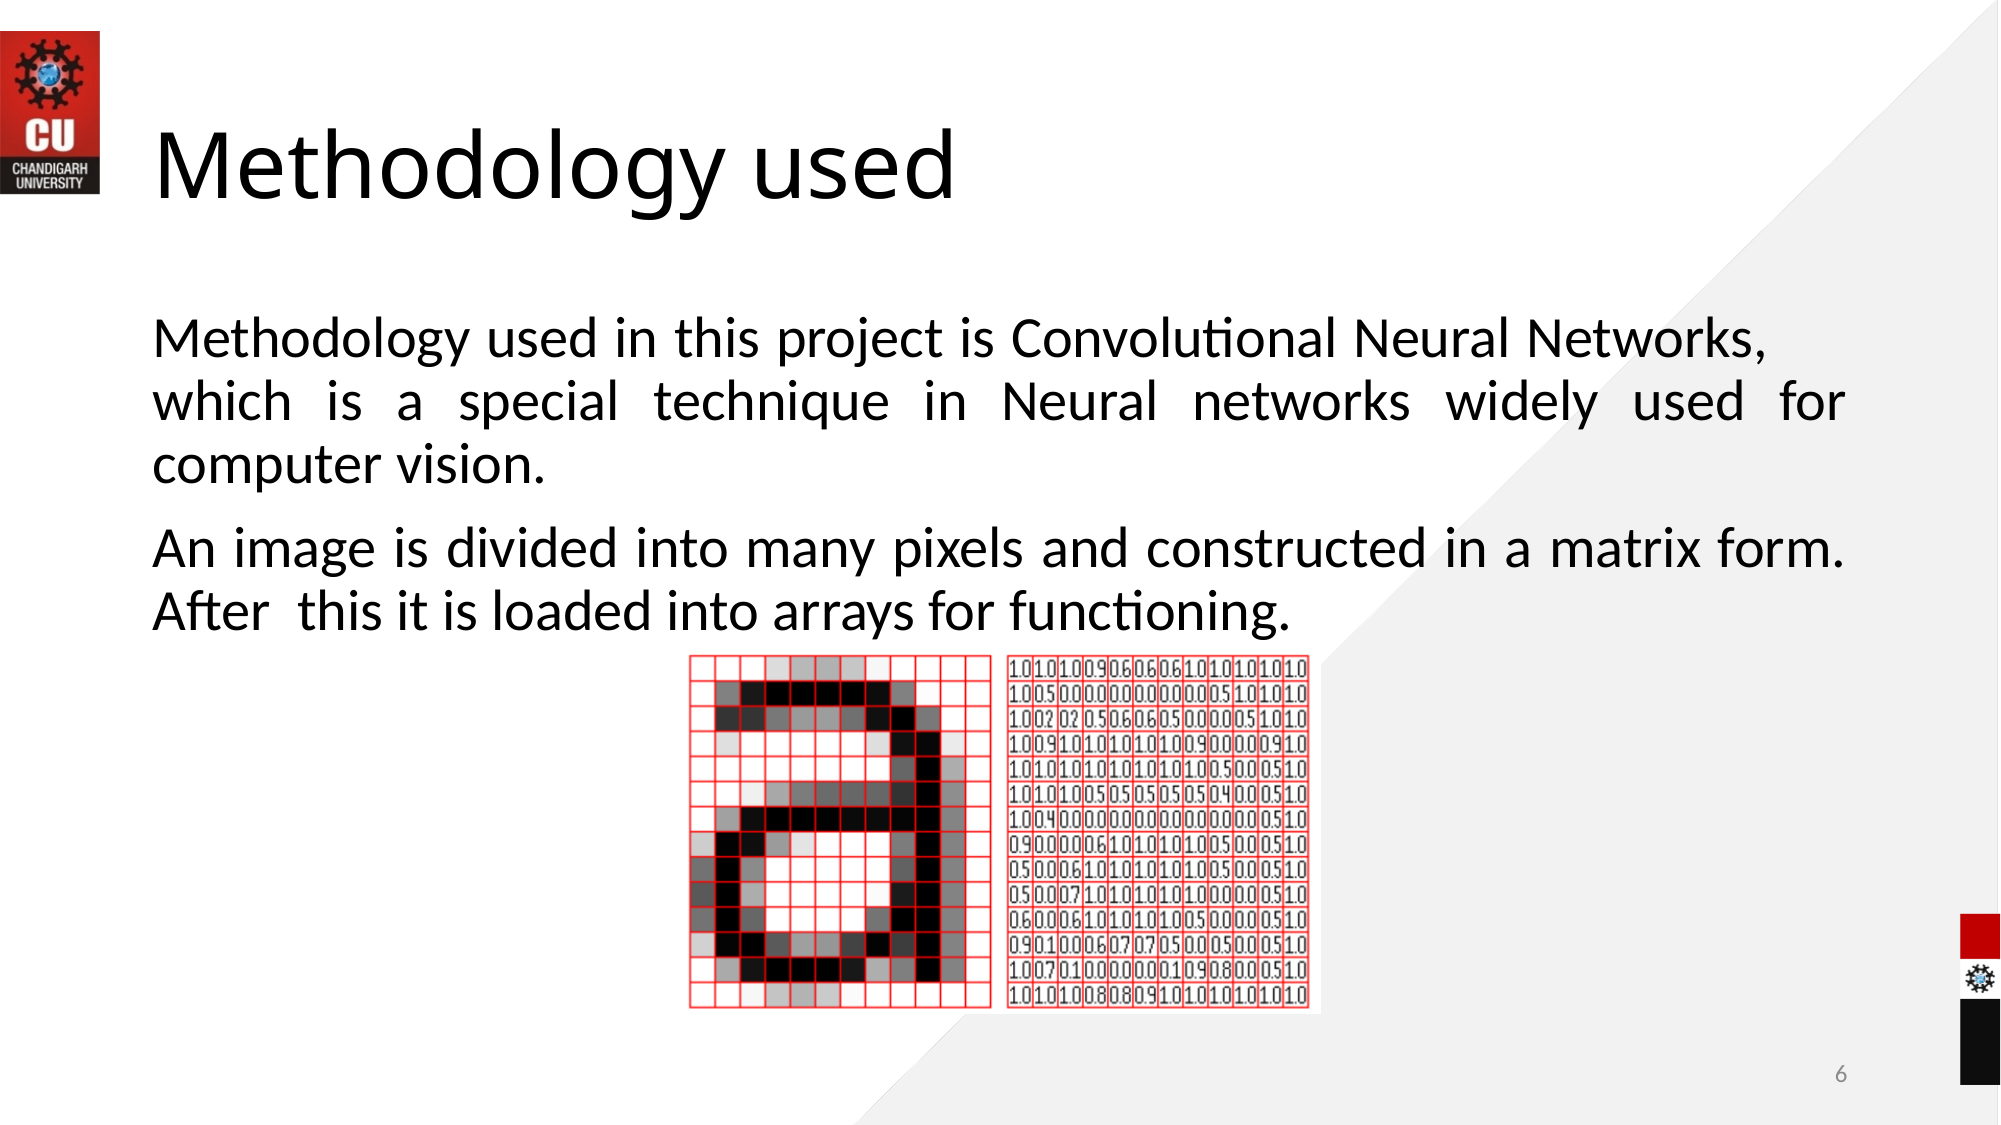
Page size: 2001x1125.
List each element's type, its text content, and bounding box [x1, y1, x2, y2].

slide_number 6 [1412, 1042, 1863, 1103]
list Methodology used in this project is Convolutional Neural Networks, which is a special technique in Neural networks widely used for computer vision. An image is divided into many pixels and constructed in a matrix form. After this it is loaded into arrays for functioning. [137, 299, 1863, 1014]
title Methodology used [137, 59, 1863, 278]
picture [0, 0, 2001, 1125]
